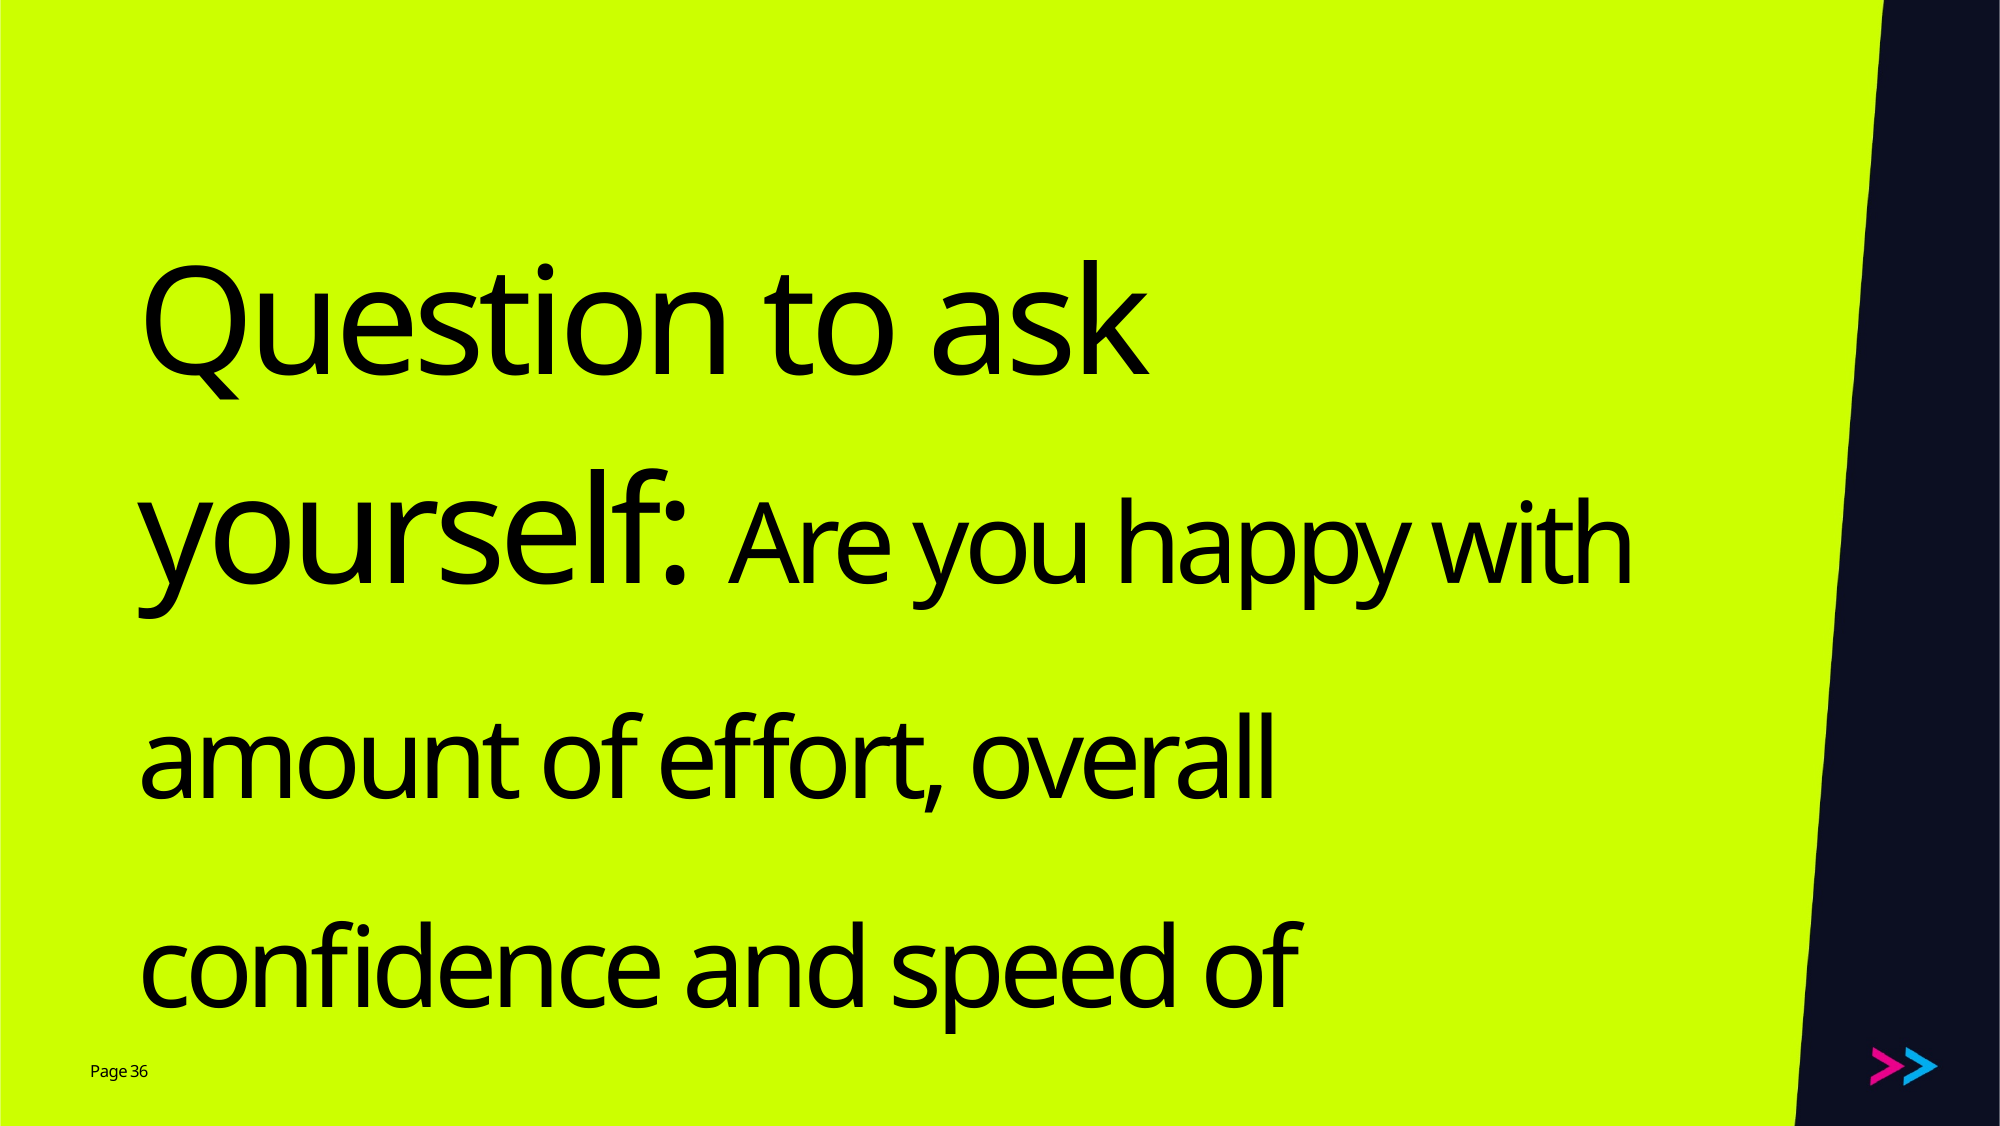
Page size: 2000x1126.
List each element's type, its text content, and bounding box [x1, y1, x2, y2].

picture [0, 0, 2000, 1126]
slide_number 36 [130, 1061, 166, 1113]
title Question to ask yourself: Are you happy with amount of effort, overall confidence and speed of feedback? [137, 196, 1697, 941]
